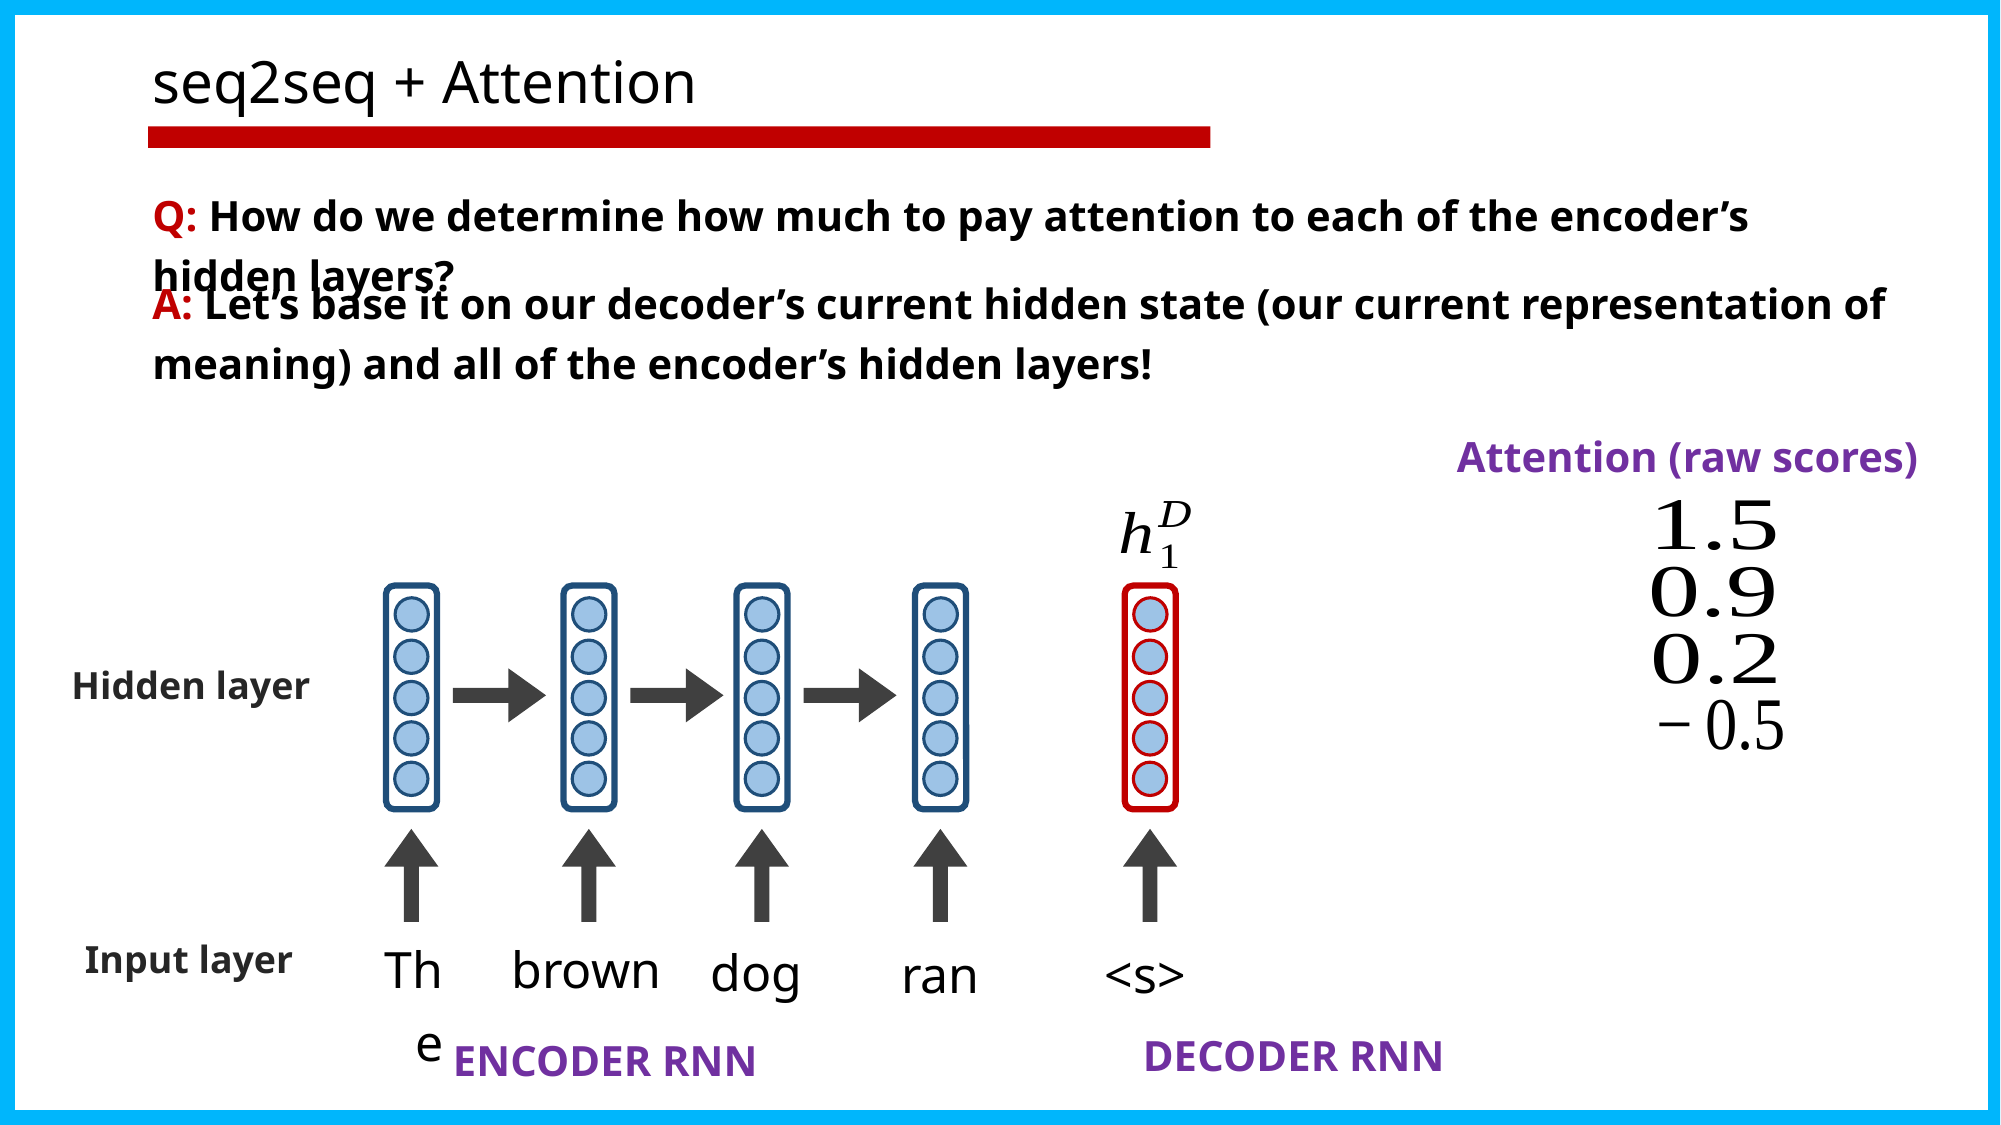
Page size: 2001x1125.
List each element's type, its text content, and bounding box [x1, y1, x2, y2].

text_box Q: How do we determine how much to pay attention to each of the encoder’s hidden layers? [137, 172, 1908, 250]
text_box dog [654, 921, 858, 1005]
text_box Hidden layer [40, 645, 326, 724]
text_box <s> [1086, 924, 1205, 1007]
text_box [650, 671, 828, 723]
text_box A: Let’s base it on our decoder’s current hidden state (our current representation of meaning) and all of the encoder’s hidden layers! [137, 260, 1908, 400]
text_box [911, 827, 970, 923]
text_box Input layer [57, 919, 309, 997]
text_box [382, 827, 441, 919]
text_box The [343, 919, 459, 1003]
text_box [559, 827, 618, 919]
text_box [732, 827, 791, 921]
text_box [857, 666, 865, 671]
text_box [828, 671, 1038, 723]
text_box DECODER RNN [1083, 1012, 1505, 1090]
text_box brown [484, 919, 688, 1003]
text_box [1038, 671, 1263, 723]
text_box [684, 666, 692, 671]
text_box [1121, 827, 1180, 923]
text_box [477, 671, 650, 723]
text_box ran [838, 923, 1043, 1007]
text_box ENCODER RNN [394, 1017, 816, 1095]
title seq2seq + Attention [137, 45, 1605, 158]
text_box Attention (raw scores) [1429, 412, 1946, 491]
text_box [299, 671, 477, 723]
